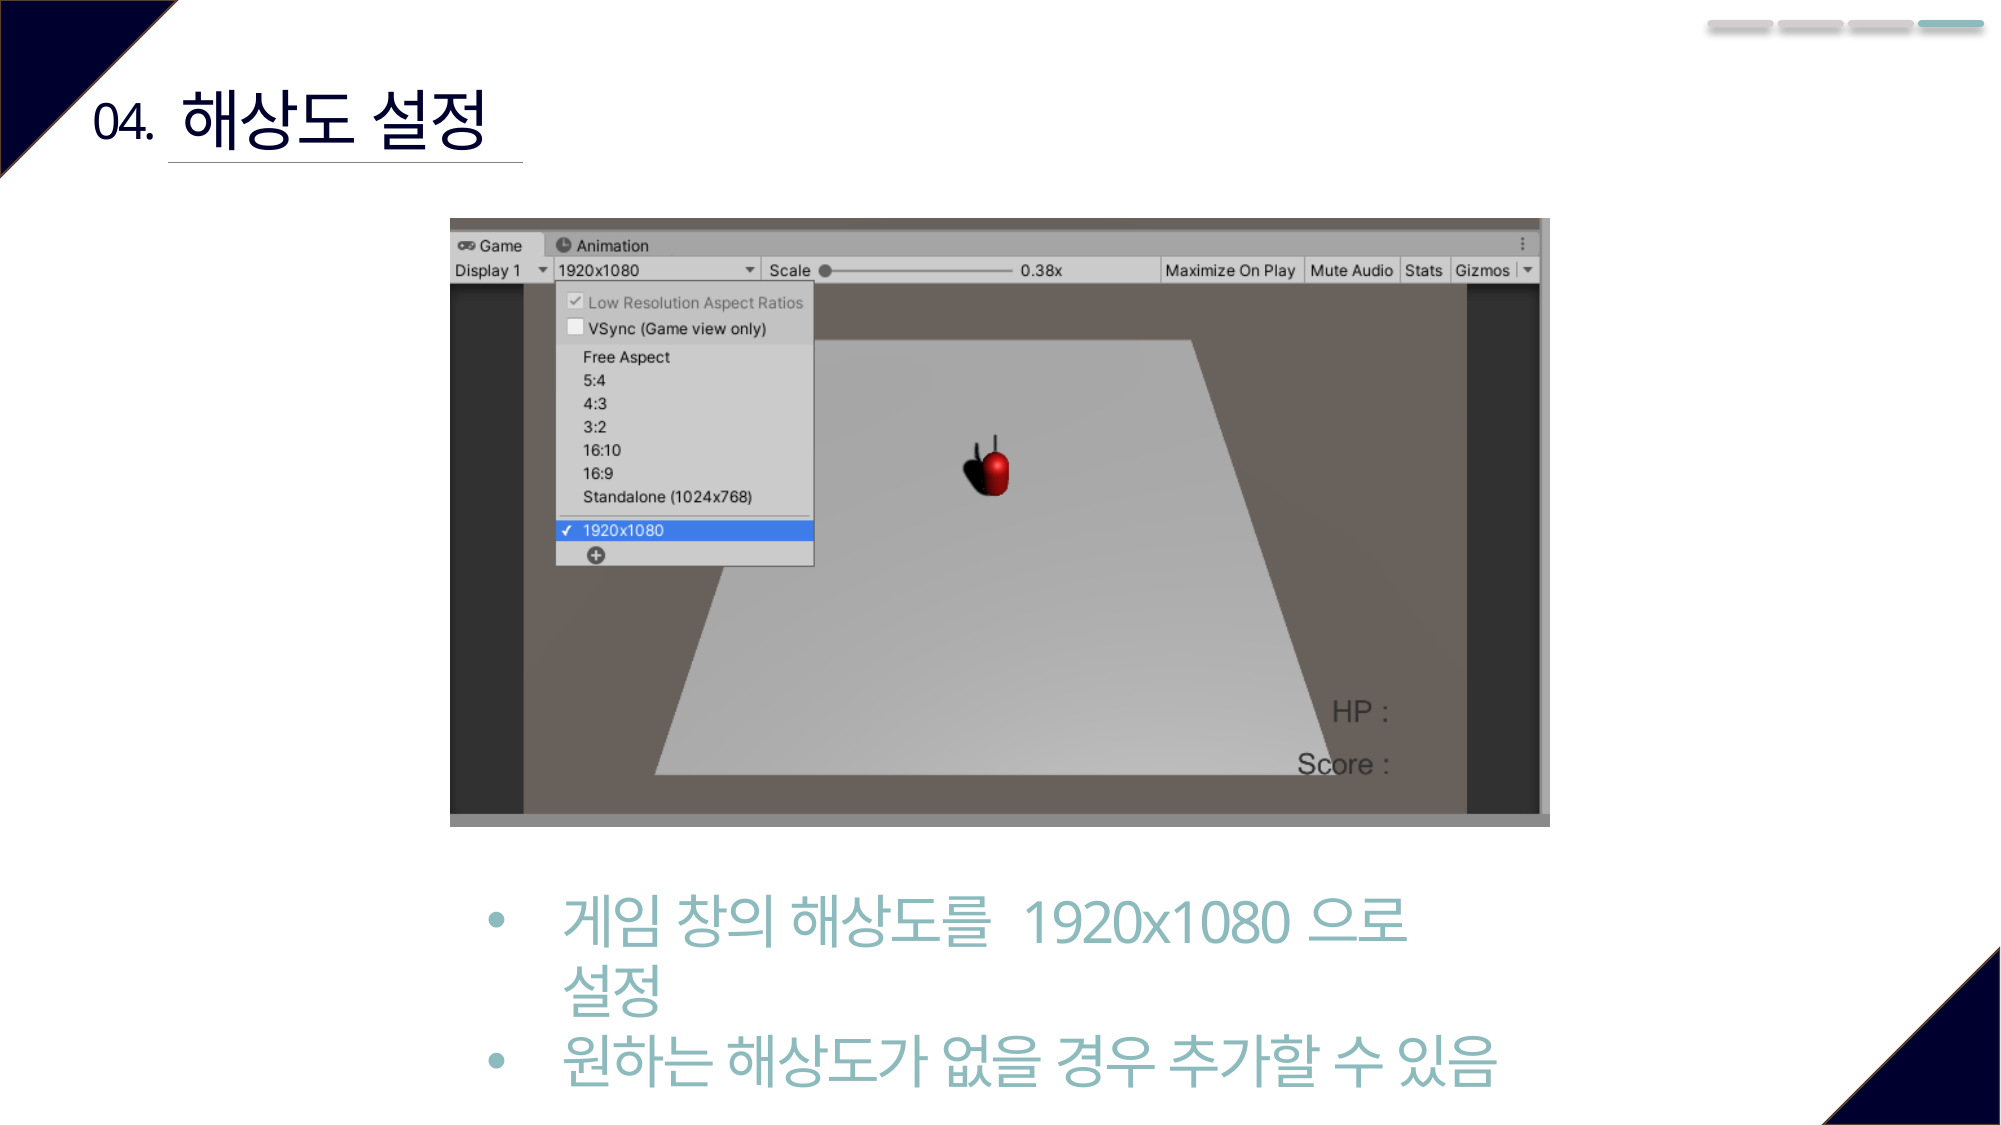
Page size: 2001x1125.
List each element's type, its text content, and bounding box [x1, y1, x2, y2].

picture [450, 218, 1550, 827]
text_box 게임 창의 해상도를 1920x1080으로 설정 원하는 해상도가 없을 경우 추가할 수 있음 [471, 877, 1529, 1103]
text_box 04. [78, 81, 172, 157]
text_box 해상도 설정 [165, 71, 506, 167]
